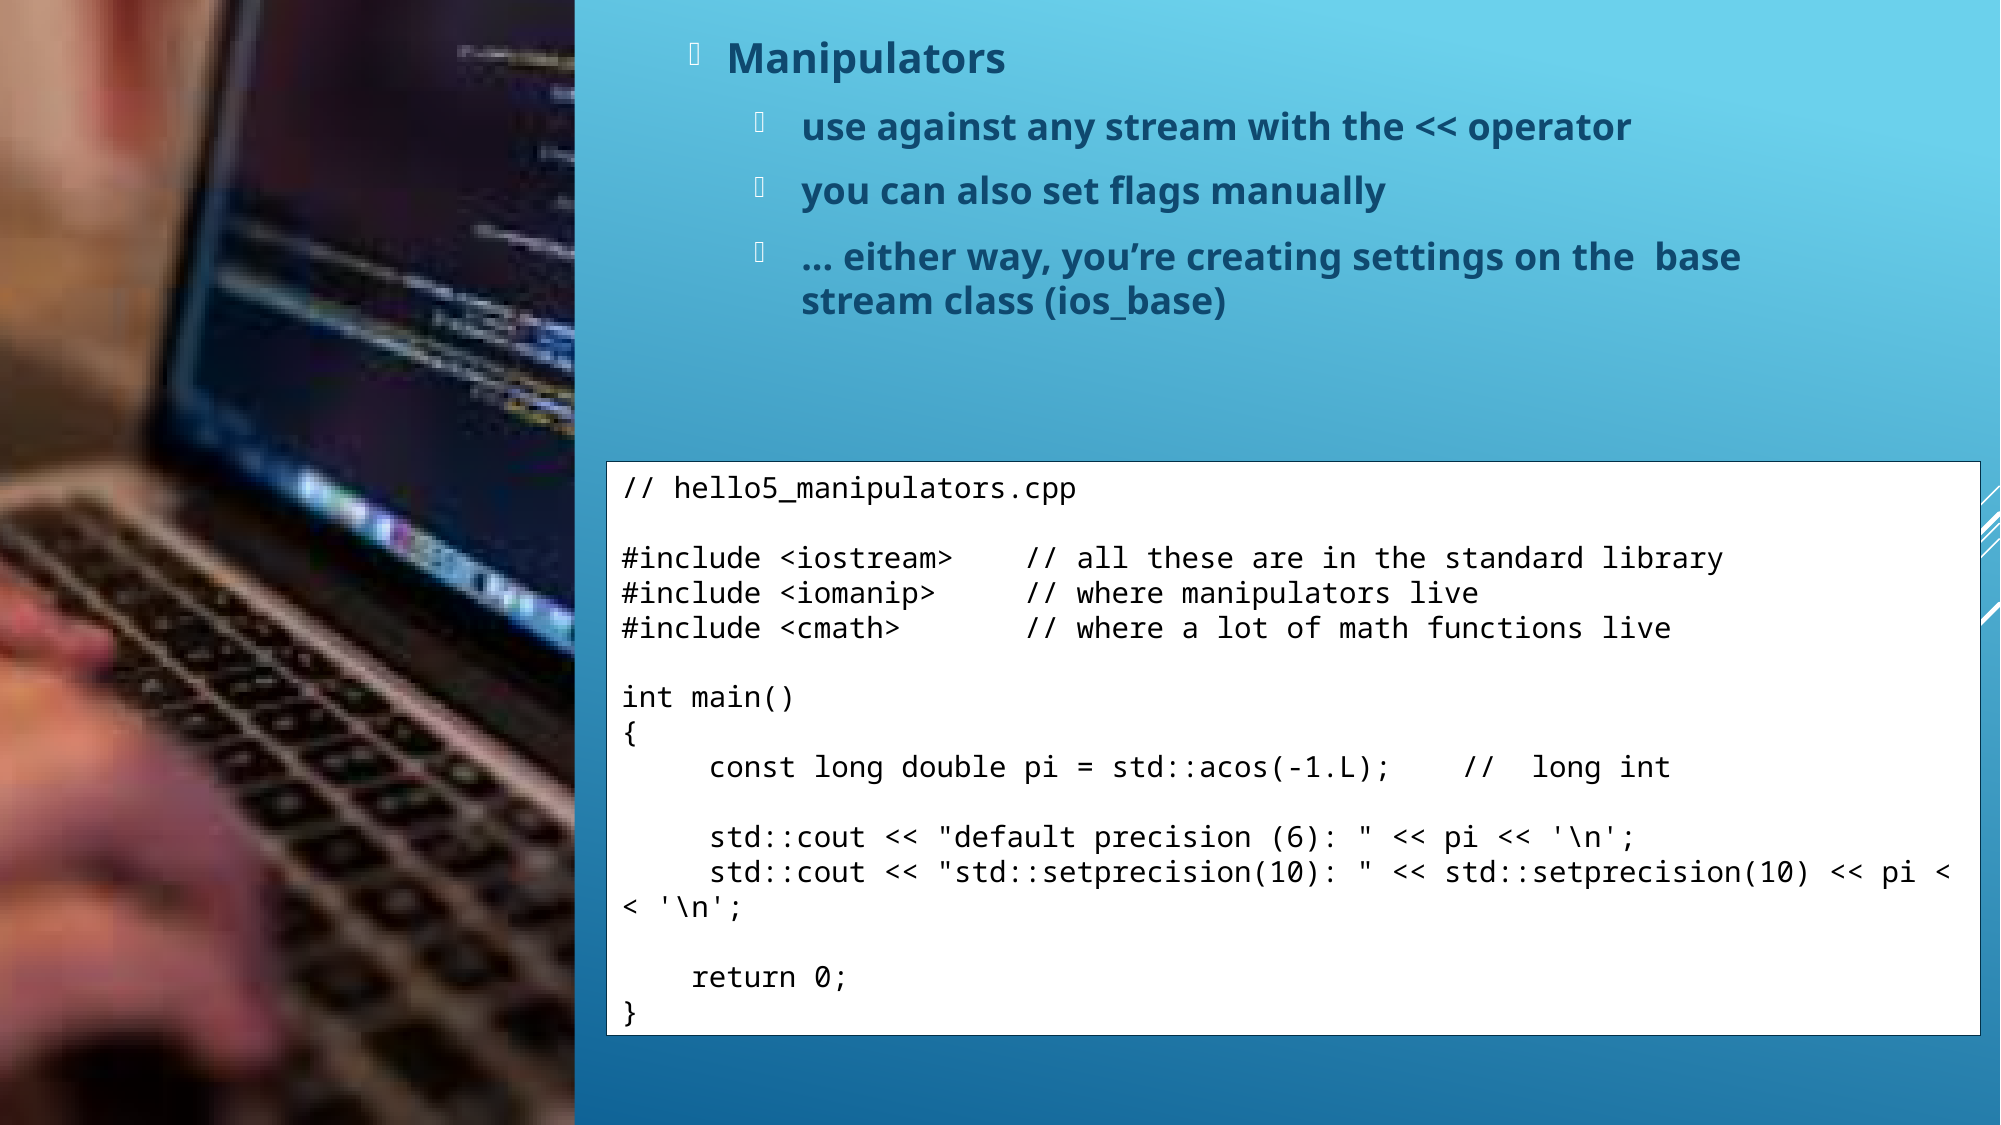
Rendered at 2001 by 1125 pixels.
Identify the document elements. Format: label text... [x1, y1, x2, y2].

list Manipulators use against any stream with the << operator you can also set flags manually ... either way, you’re creating settings on the base stream class (ios_base) [673, 0, 1764, 426]
picture [0, 0, 575, 1125]
text_box // hello5_manipulators.cpp #include <iostream> // all these are in the standard library #include <iomanip> // where manipulators live #include <cmath> // where a lot of math functions live int main() { const long double pi = std::acos(-1.L); // long int std::cout << "default precision (6): " << pi << '\n'; std::cout << "std::setprecision(10): " << std::setprecision(10) << pi << '\n'; return 0; } [606, 461, 1981, 1036]
